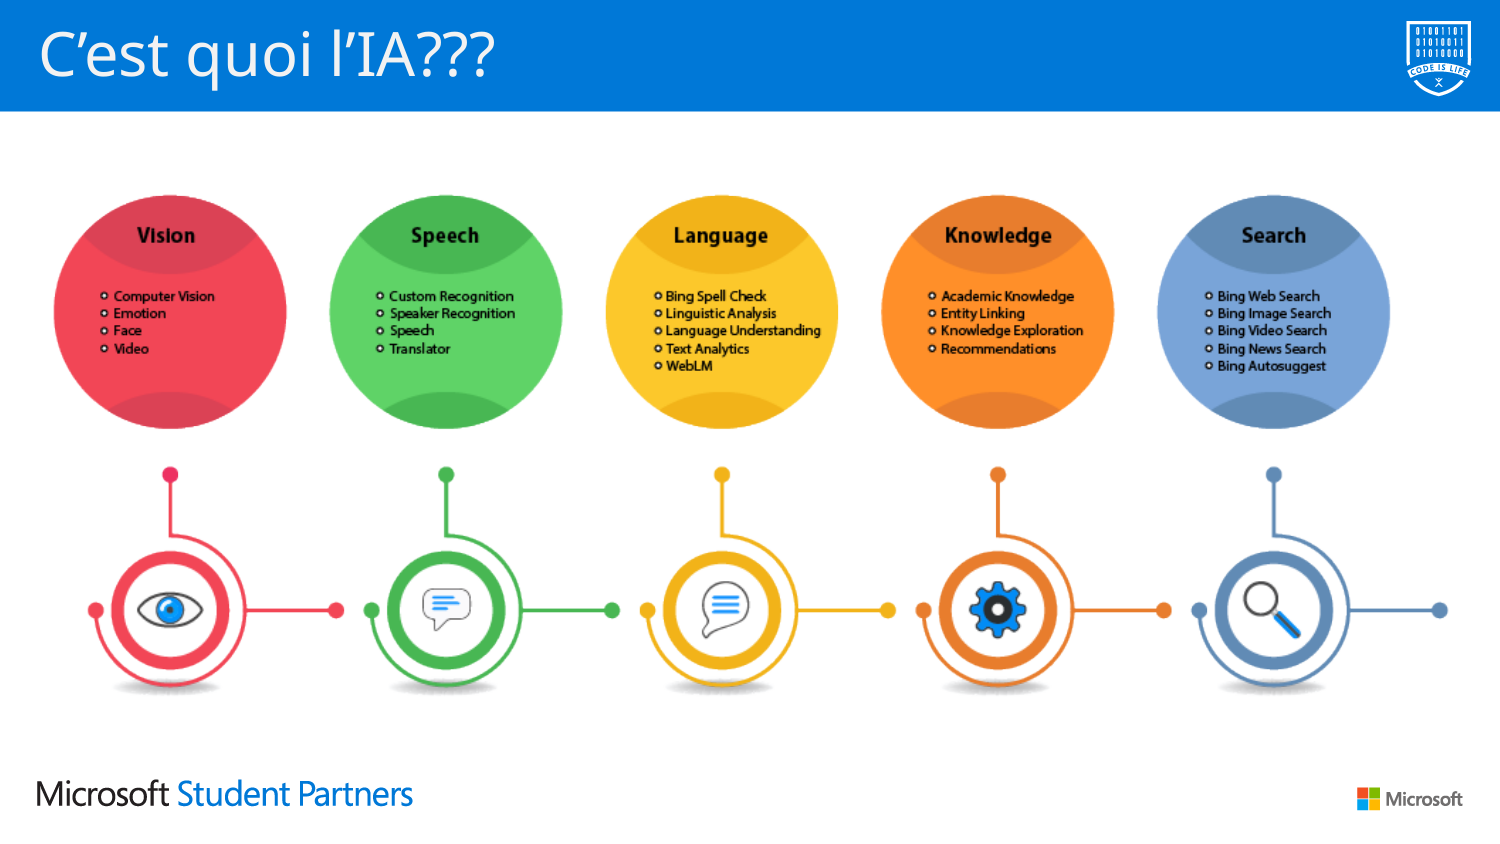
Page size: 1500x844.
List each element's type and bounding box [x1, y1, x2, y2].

list [38, 159, 1463, 728]
picture [0, 0, 1500, 844]
